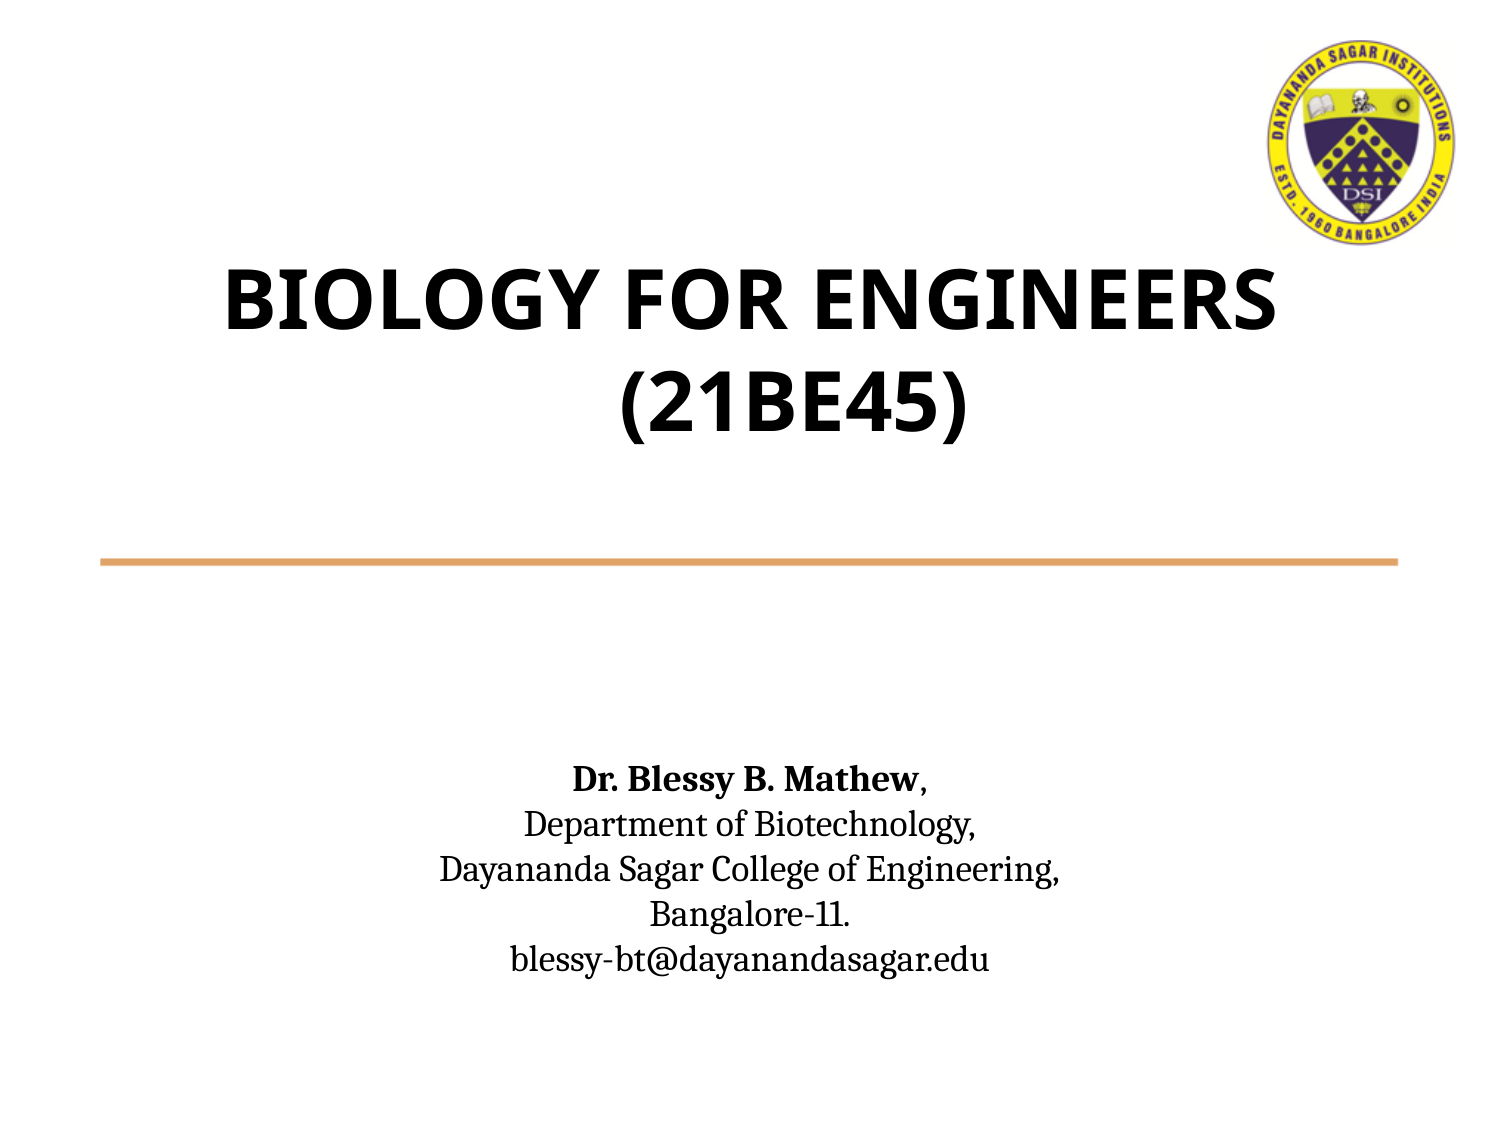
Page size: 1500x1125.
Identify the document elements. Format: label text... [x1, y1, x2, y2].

picture [1262, 39, 1463, 252]
text_box BIOLOGY FOR ENGINEERS (21BE45) Dr. Blessy B. Mathew, Department of Biotechnology, Dayananda Sagar College of Engineering, Bangalore-11. blessy-bt@dayanandasagar.edu [68, 39, 1432, 1099]
picture [99, 557, 1401, 568]
